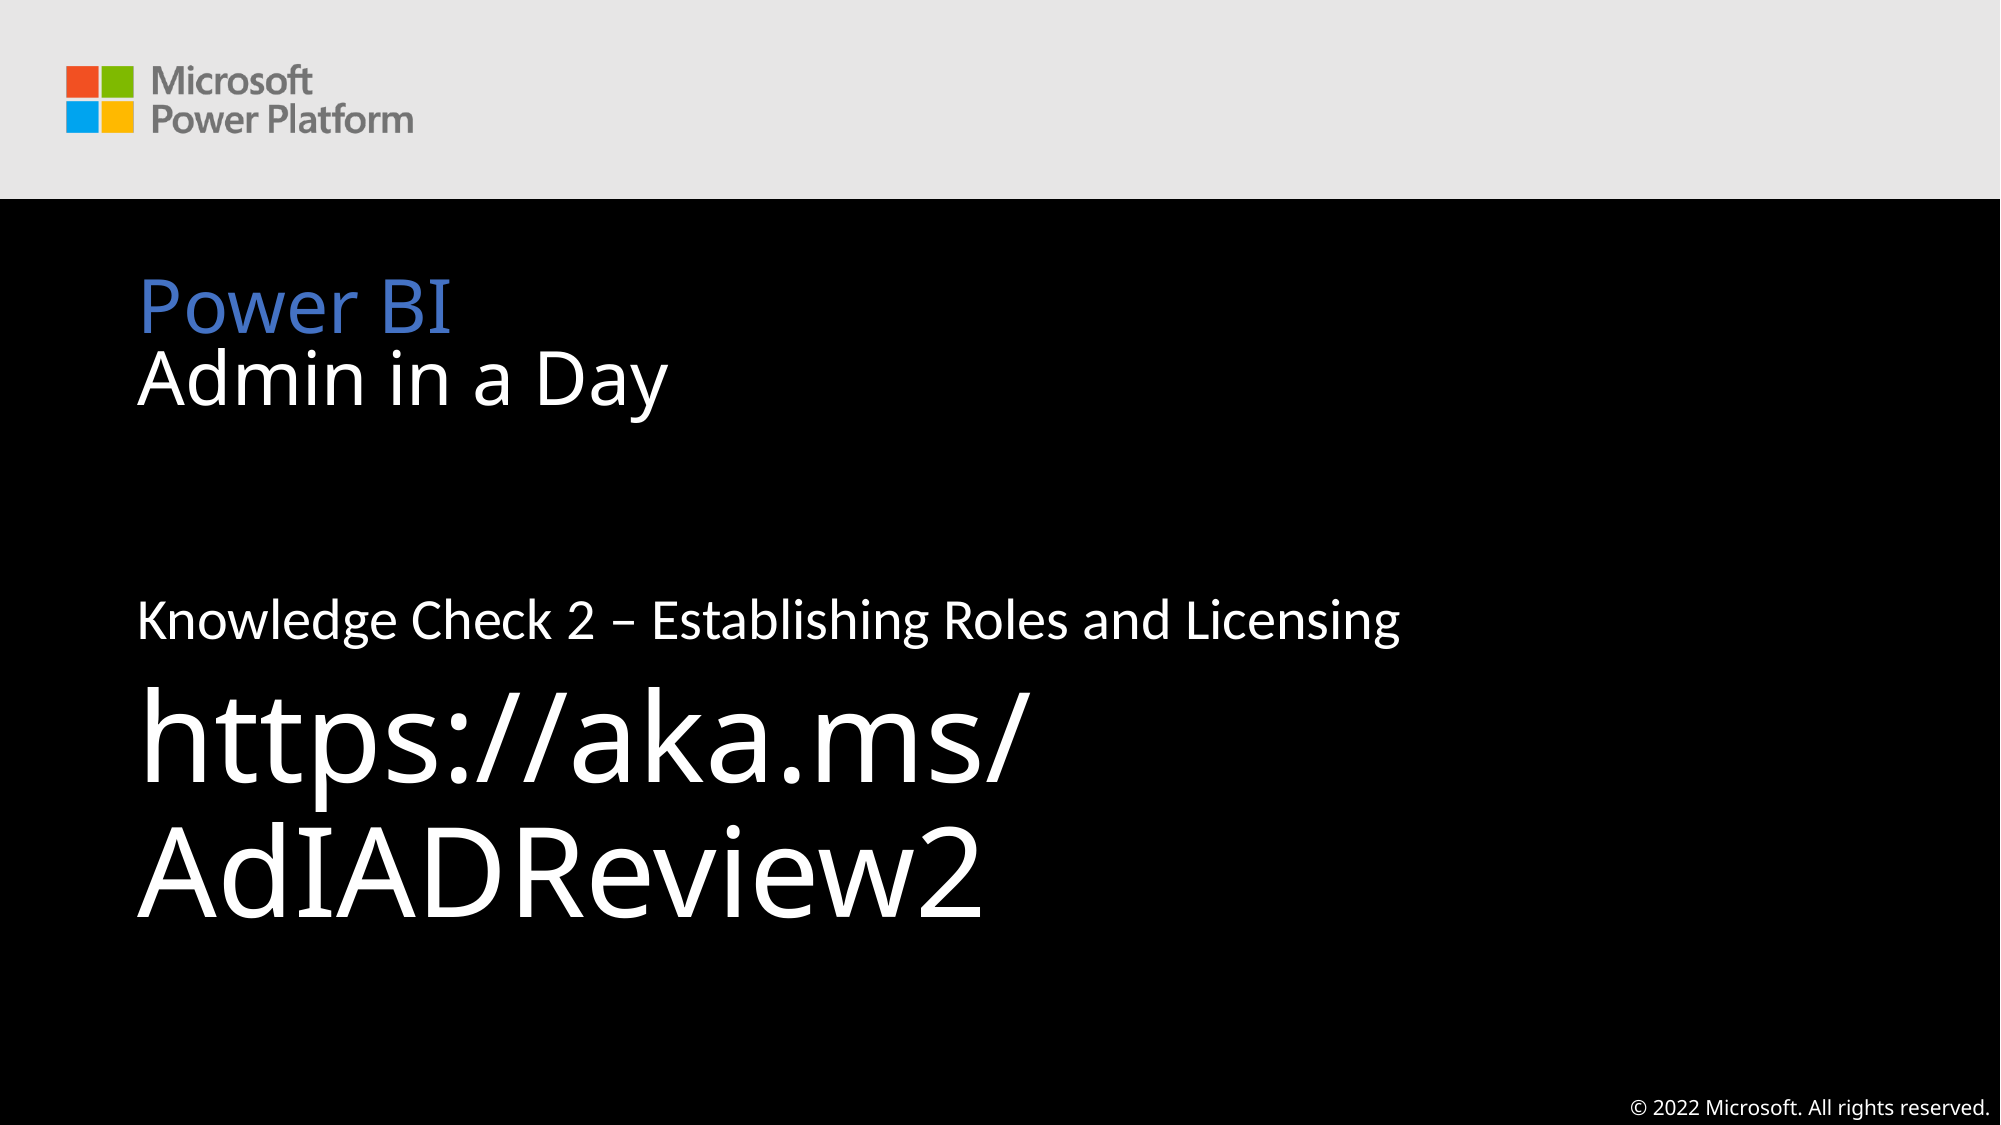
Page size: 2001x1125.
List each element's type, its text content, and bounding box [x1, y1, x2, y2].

title Power BI Admin in a Day [122, 268, 1895, 484]
picture [0, 0, 480, 199]
list https://aka.ms/AdIADReview2​ [122, 667, 1714, 1028]
text_box © 2022 Microsoft. All rights reserved. [1587, 1088, 2000, 1125]
list Knowledge Check 2 – Establishing Roles and Licensing ​ [122, 581, 1895, 668]
